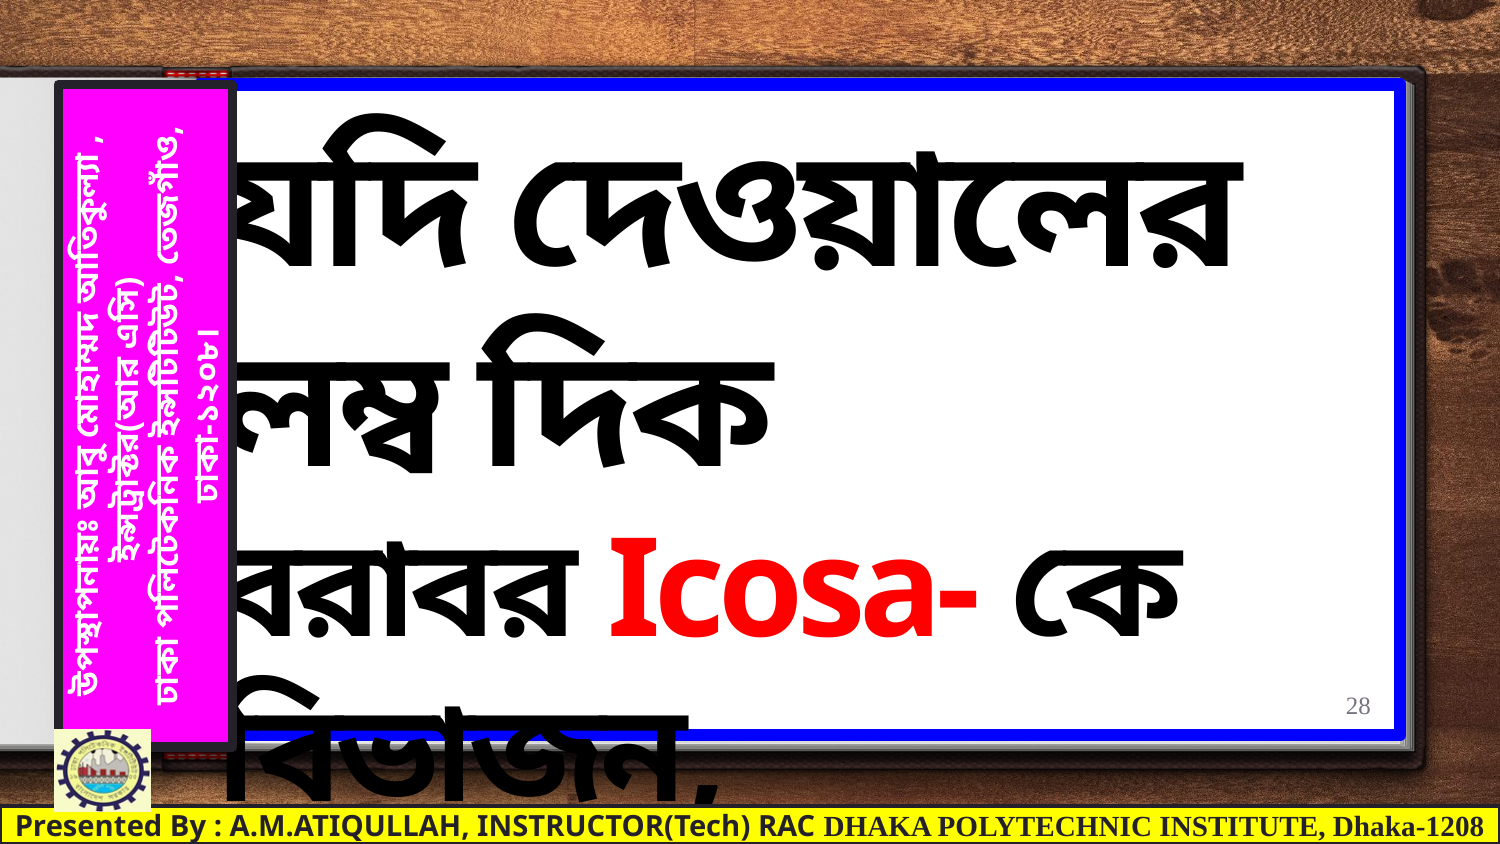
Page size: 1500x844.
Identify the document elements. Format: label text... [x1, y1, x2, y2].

picture [0, 0, 1500, 813]
text_box উপস্থাপনায়ঃ আবু মোহাম্মদ আতিকুল্যা , ইন্সট্রাক্টর(আর এসি) ঢাকা পলিটেকনিক ইন্সটিটিউট, তেজগাঁও, ঢাকা-১২০৮। [58, 84, 233, 747]
subtitle যদি দেওয়ালের লম্ব দিক বরাবর Icosa- কে বিভাজন, করা যায় তা হলে দেয়ালের [198, 82, 1402, 737]
text_box Presented By : A.M.ATIQULLAH, INSTRUCTOR(Tech) RAC DHAKA POLYTECHNIC INSTITUTE, Dhaka-1208 [0, 804, 1500, 844]
slide_number 28 [1295, 672, 1386, 737]
